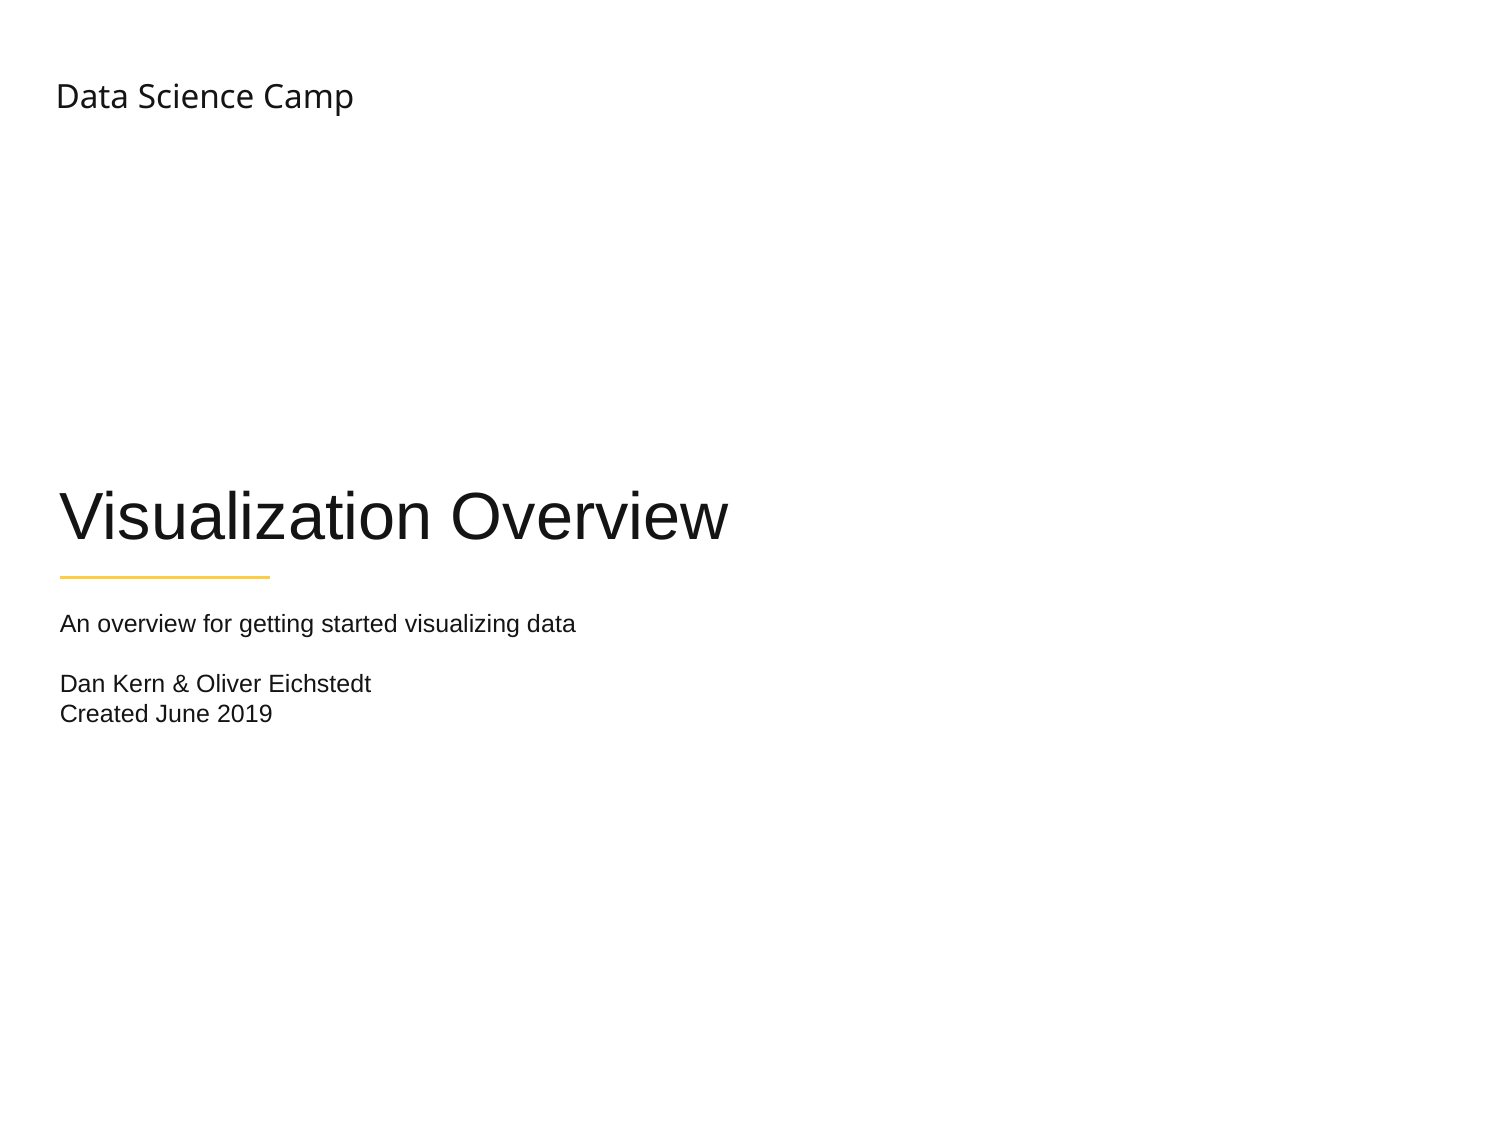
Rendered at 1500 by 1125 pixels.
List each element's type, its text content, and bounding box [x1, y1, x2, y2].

subtitle An overview for getting started visualizing data Dan Kern & Oliver Eichstedt Created June 2019 [59, 607, 720, 763]
title Visualization Overview [59, 262, 1020, 555]
